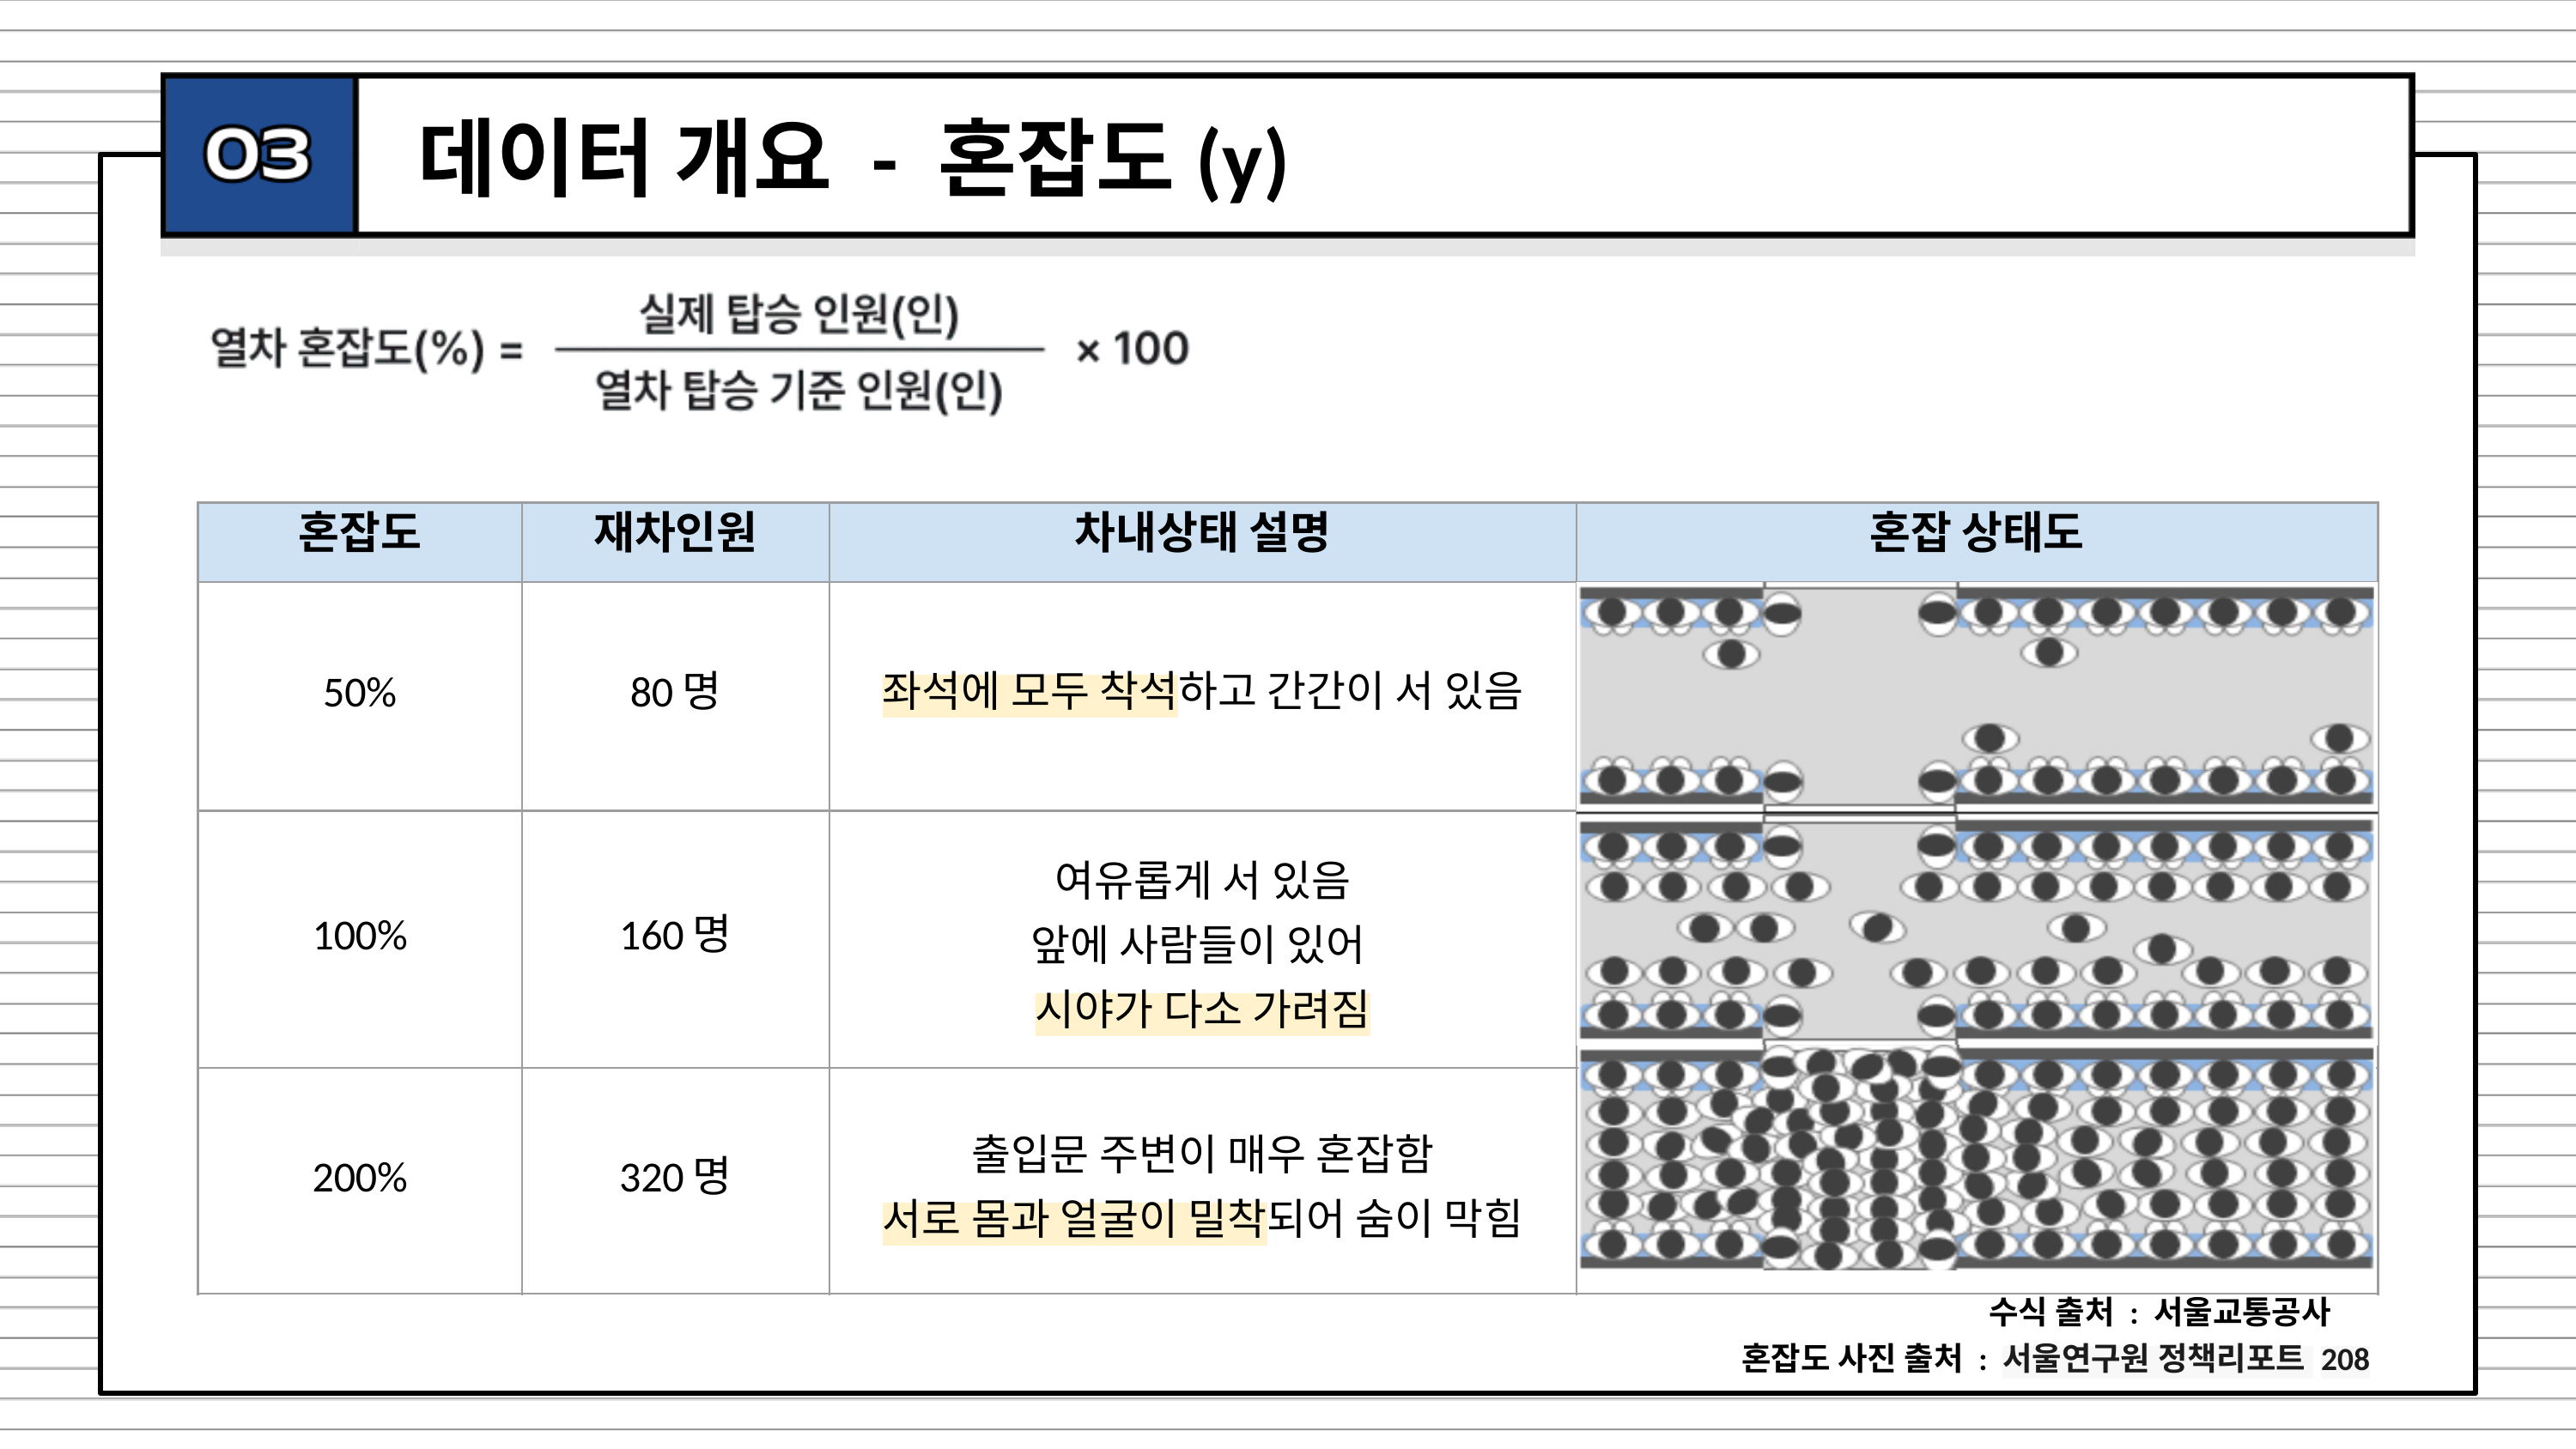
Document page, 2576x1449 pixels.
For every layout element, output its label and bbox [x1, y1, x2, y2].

picture [91, 234, 1316, 489]
text_box [1576, 581, 2379, 1270]
text_box [0, 0, 2576, 1449]
